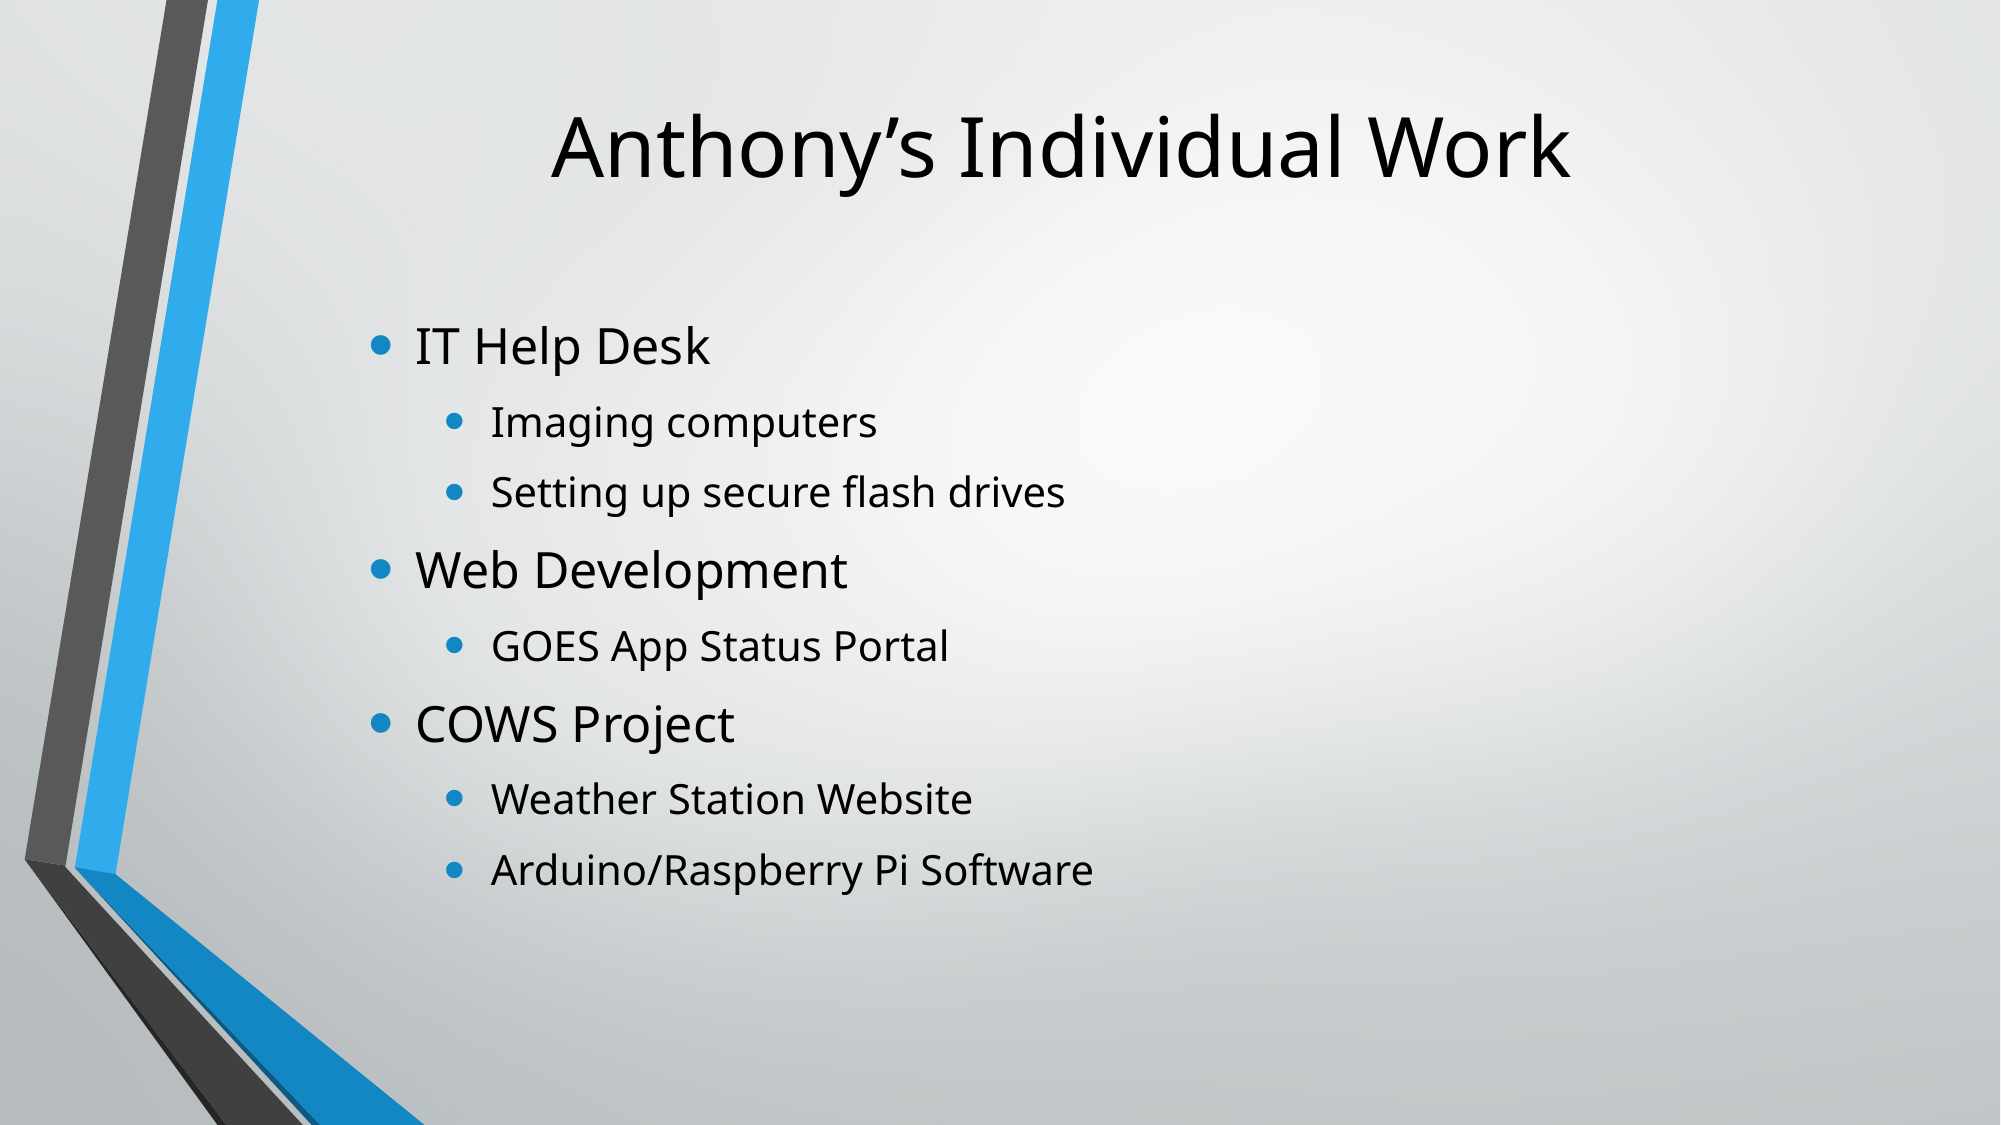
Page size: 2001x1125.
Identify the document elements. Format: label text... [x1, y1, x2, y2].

title Anthony’s Individual Work [240, 0, 1885, 288]
list IT Help Desk Imaging computers Setting up secure flash drives Web Development GOES App Status Portal COWS Project Weather Station Website Arduino/Raspberry Pi Software [353, 237, 1700, 971]
